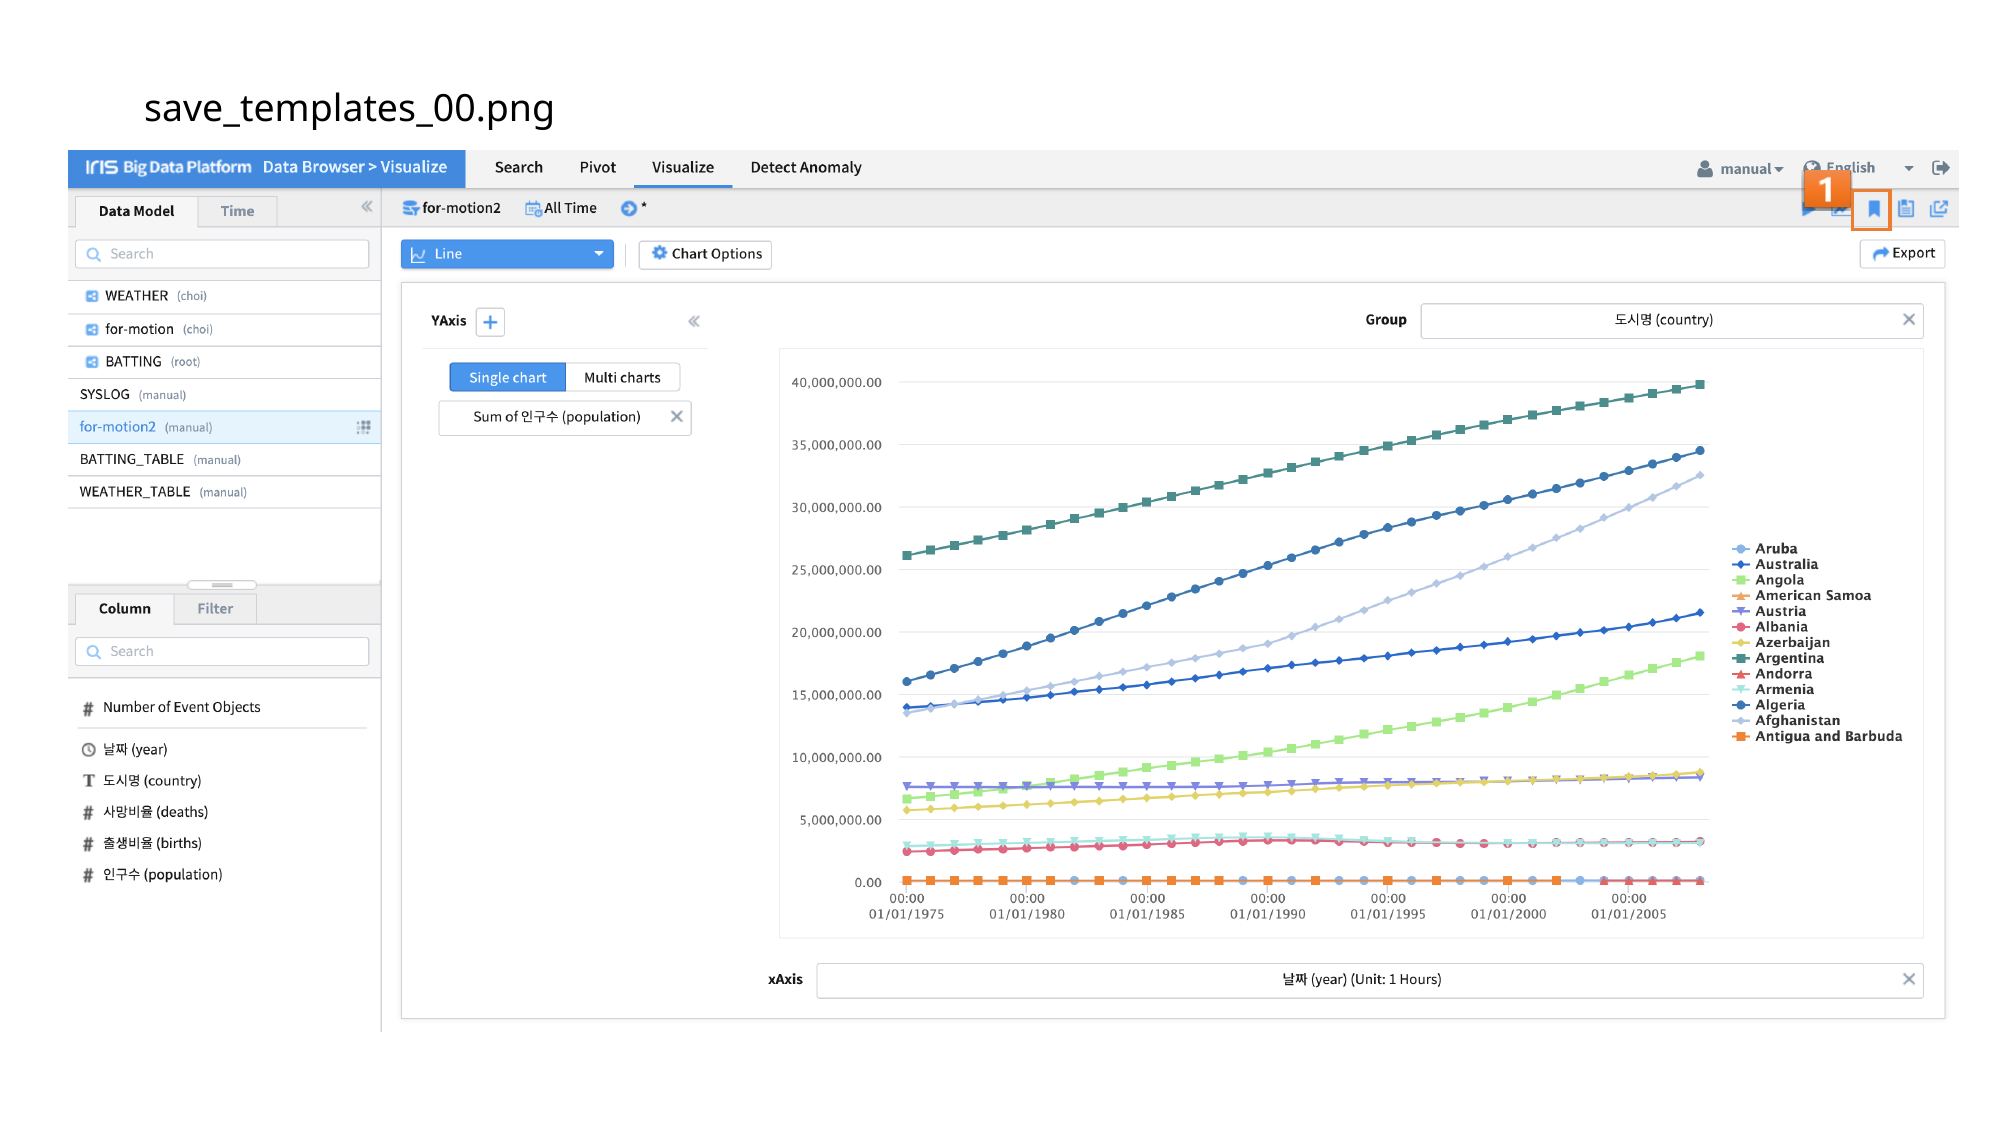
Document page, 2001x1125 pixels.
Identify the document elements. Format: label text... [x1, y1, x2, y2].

text_box save_templates_00.png [129, 77, 645, 137]
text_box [68, 150, 1959, 1032]
